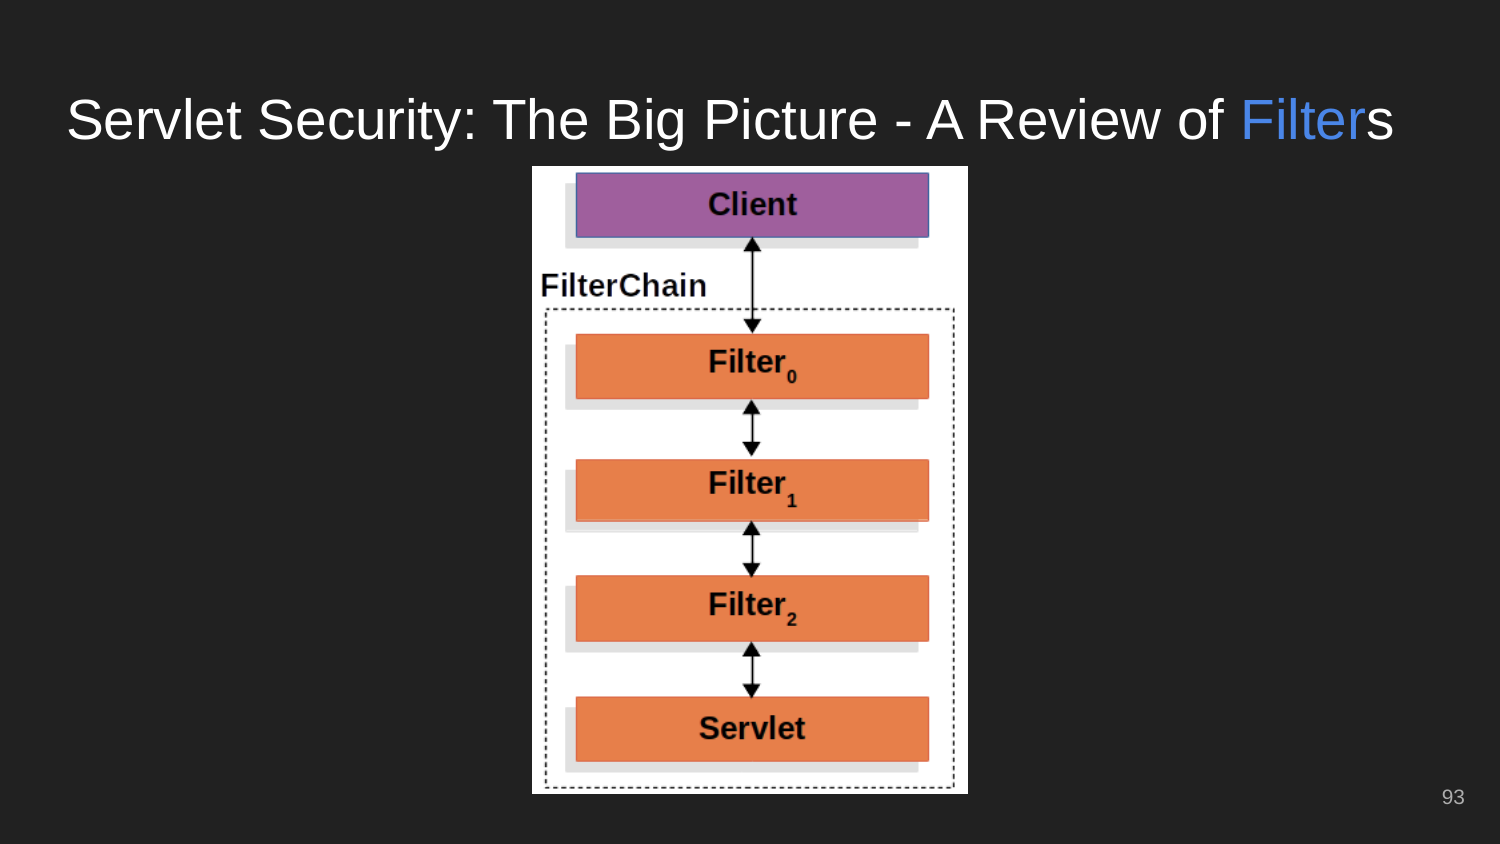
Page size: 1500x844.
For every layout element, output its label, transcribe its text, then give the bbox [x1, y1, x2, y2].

slide_number ‹#› [1389, 764, 1480, 830]
title Servlet Security: The Big Picture - A Review of Filters [51, 72, 1449, 167]
picture [532, 166, 968, 794]
